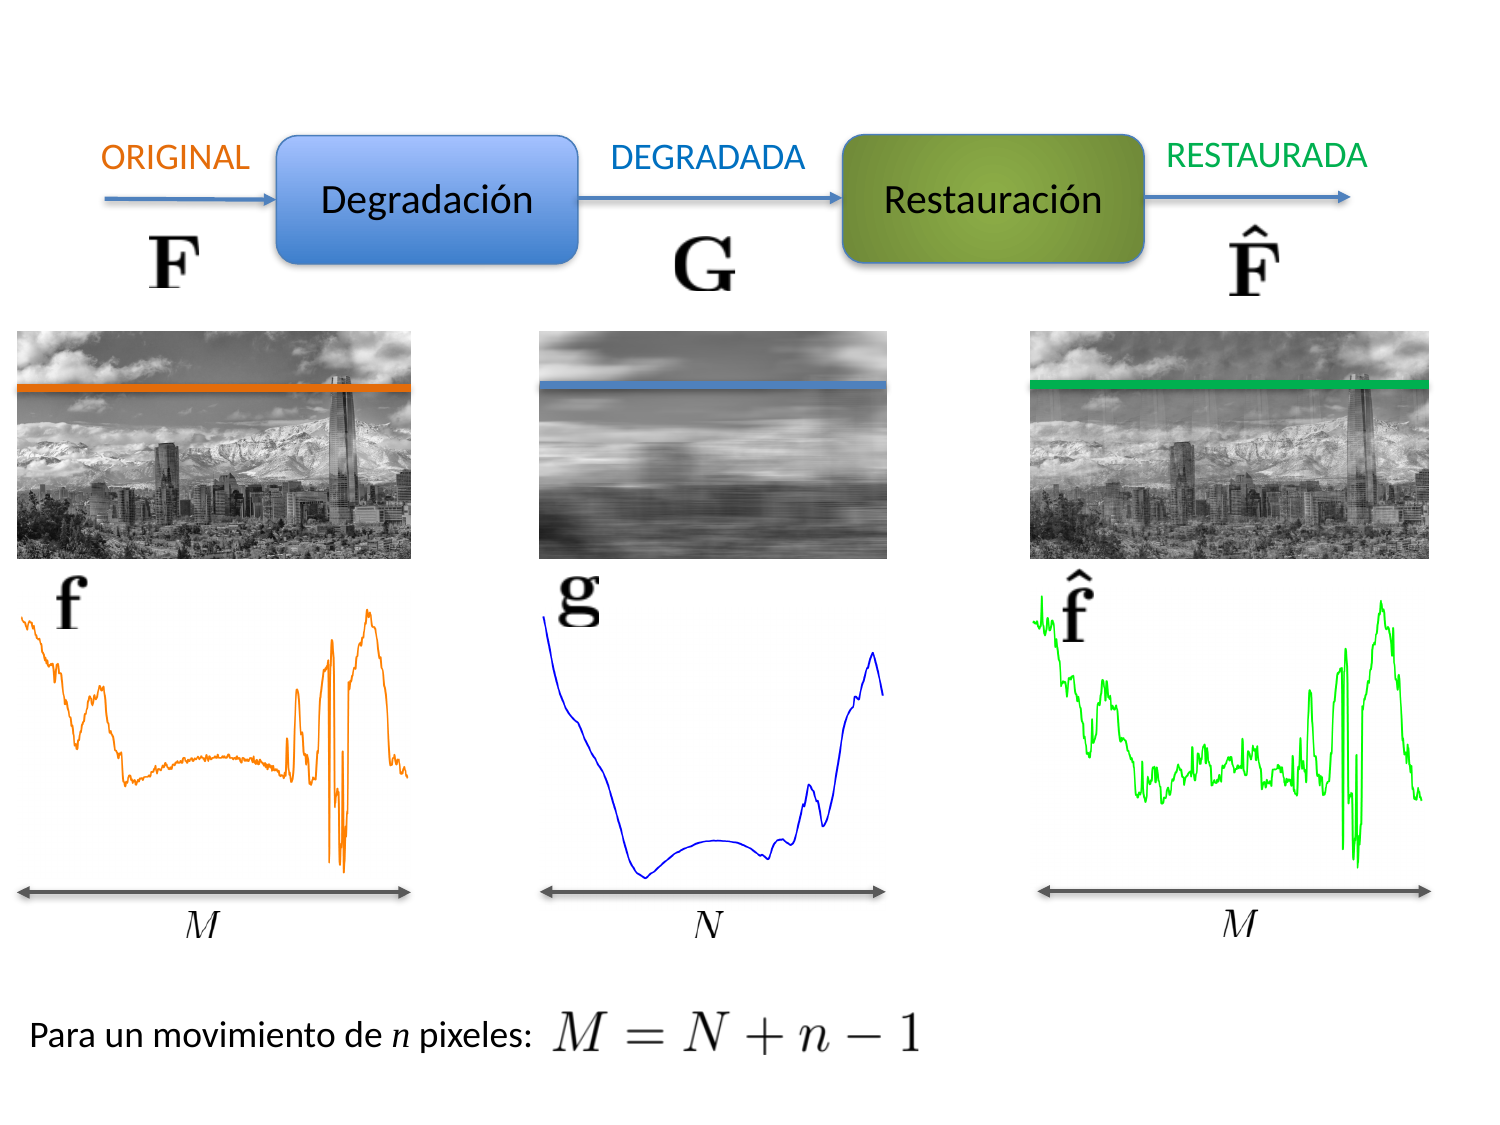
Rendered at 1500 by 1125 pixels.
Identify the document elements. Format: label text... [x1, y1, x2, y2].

picture [1218, 909, 1259, 937]
picture [16, 574, 412, 880]
picture [16, 388, 411, 560]
text_box [275, 134, 579, 265]
text_box Degradación [306, 164, 550, 229]
picture [180, 910, 221, 938]
picture [539, 386, 887, 560]
picture [674, 235, 736, 291]
picture [16, 331, 411, 387]
picture [148, 235, 200, 288]
picture [539, 893, 887, 938]
picture [1229, 222, 1280, 296]
text_box ORIGINAL [86, 124, 266, 185]
text_box Para un movimiento de n pixeles: [14, 1002, 549, 1063]
picture [1030, 568, 1425, 892]
text_box Restauración [869, 164, 1118, 229]
text_box [841, 133, 1145, 264]
picture [1029, 331, 1429, 384]
picture [551, 1011, 919, 1055]
text_box RESTAURADA [1151, 122, 1383, 182]
picture [539, 331, 887, 385]
picture [1029, 385, 1429, 560]
text_box DEGRADADA [595, 124, 821, 185]
picture [539, 576, 887, 891]
